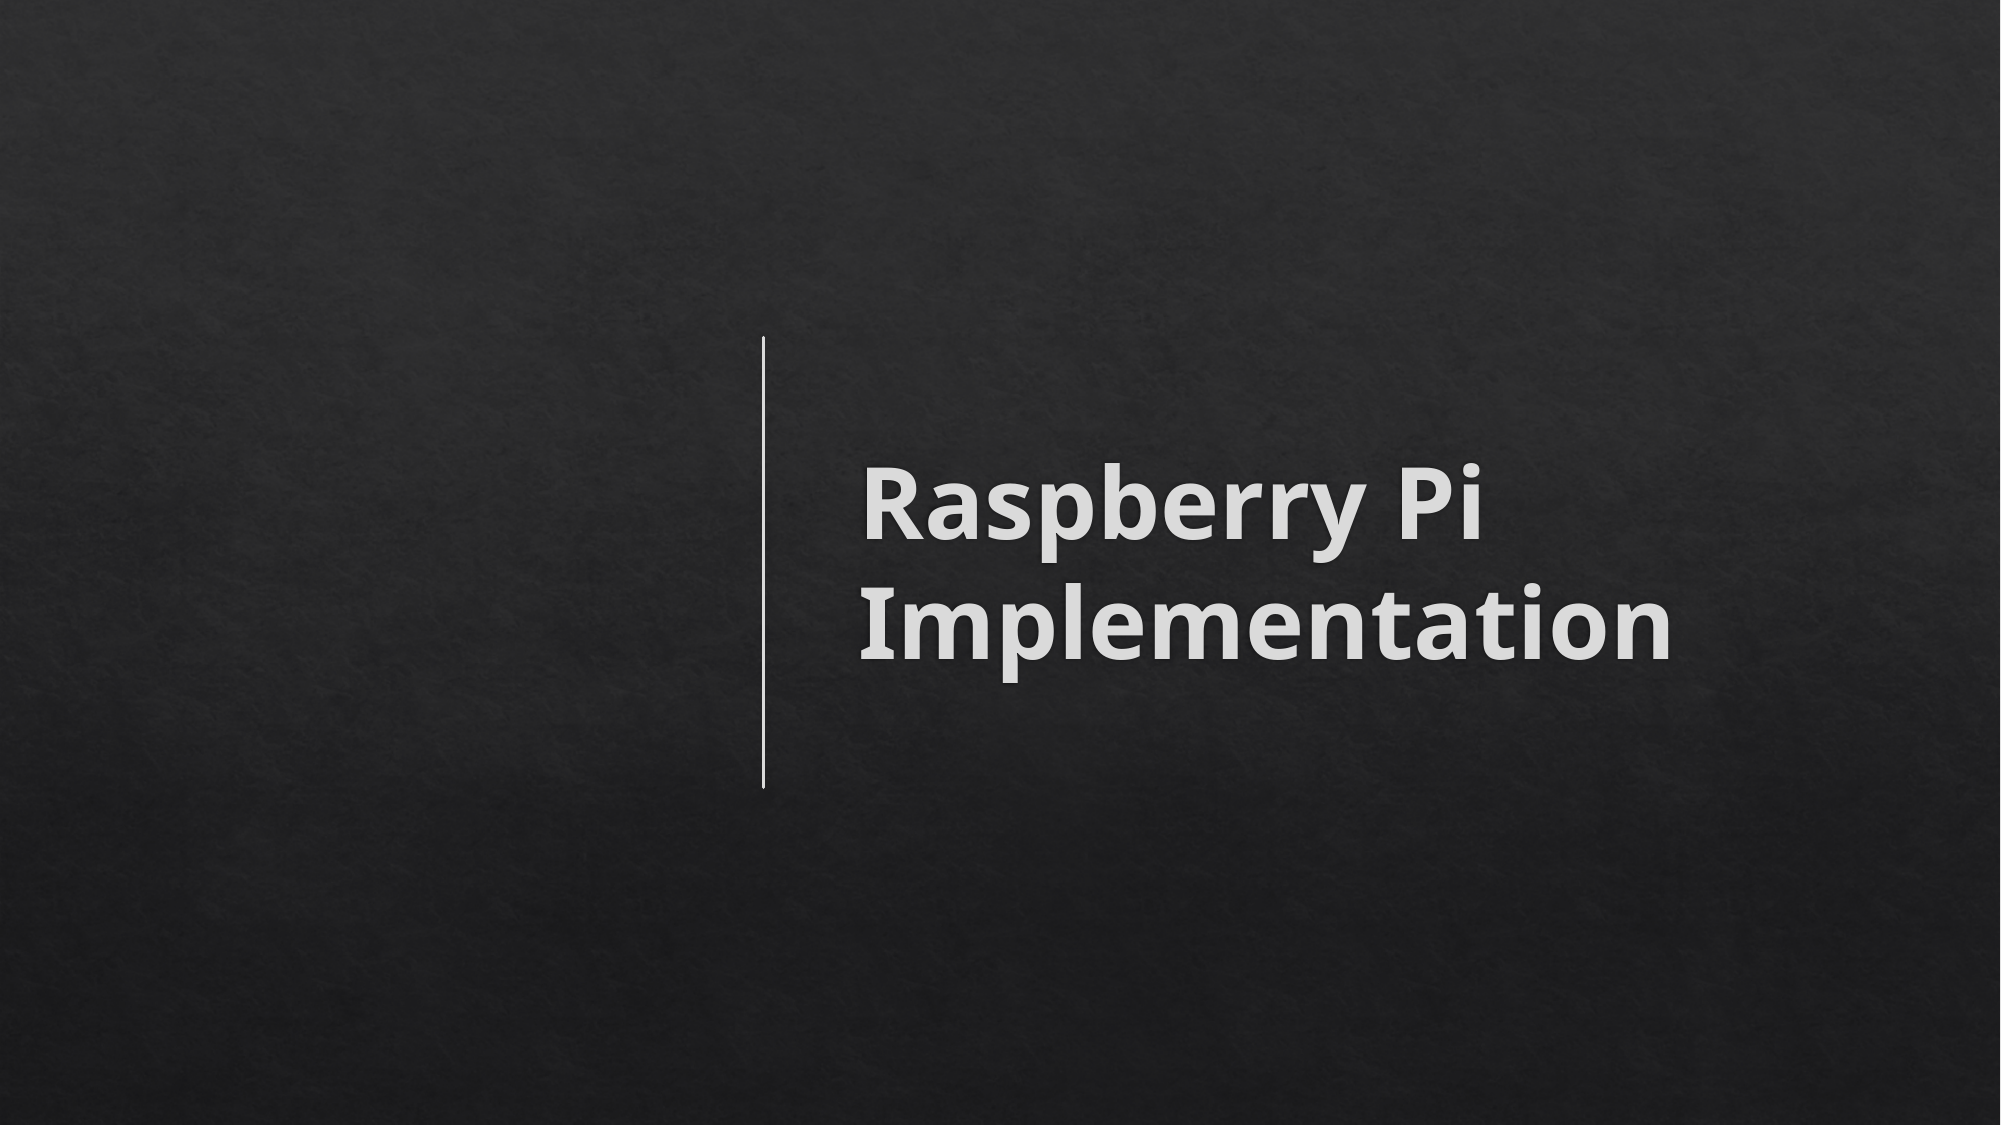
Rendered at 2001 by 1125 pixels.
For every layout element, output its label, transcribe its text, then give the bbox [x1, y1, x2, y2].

title Raspberry Pi Implementation [843, 179, 1835, 939]
text_box [0, 0, 2000, 1125]
